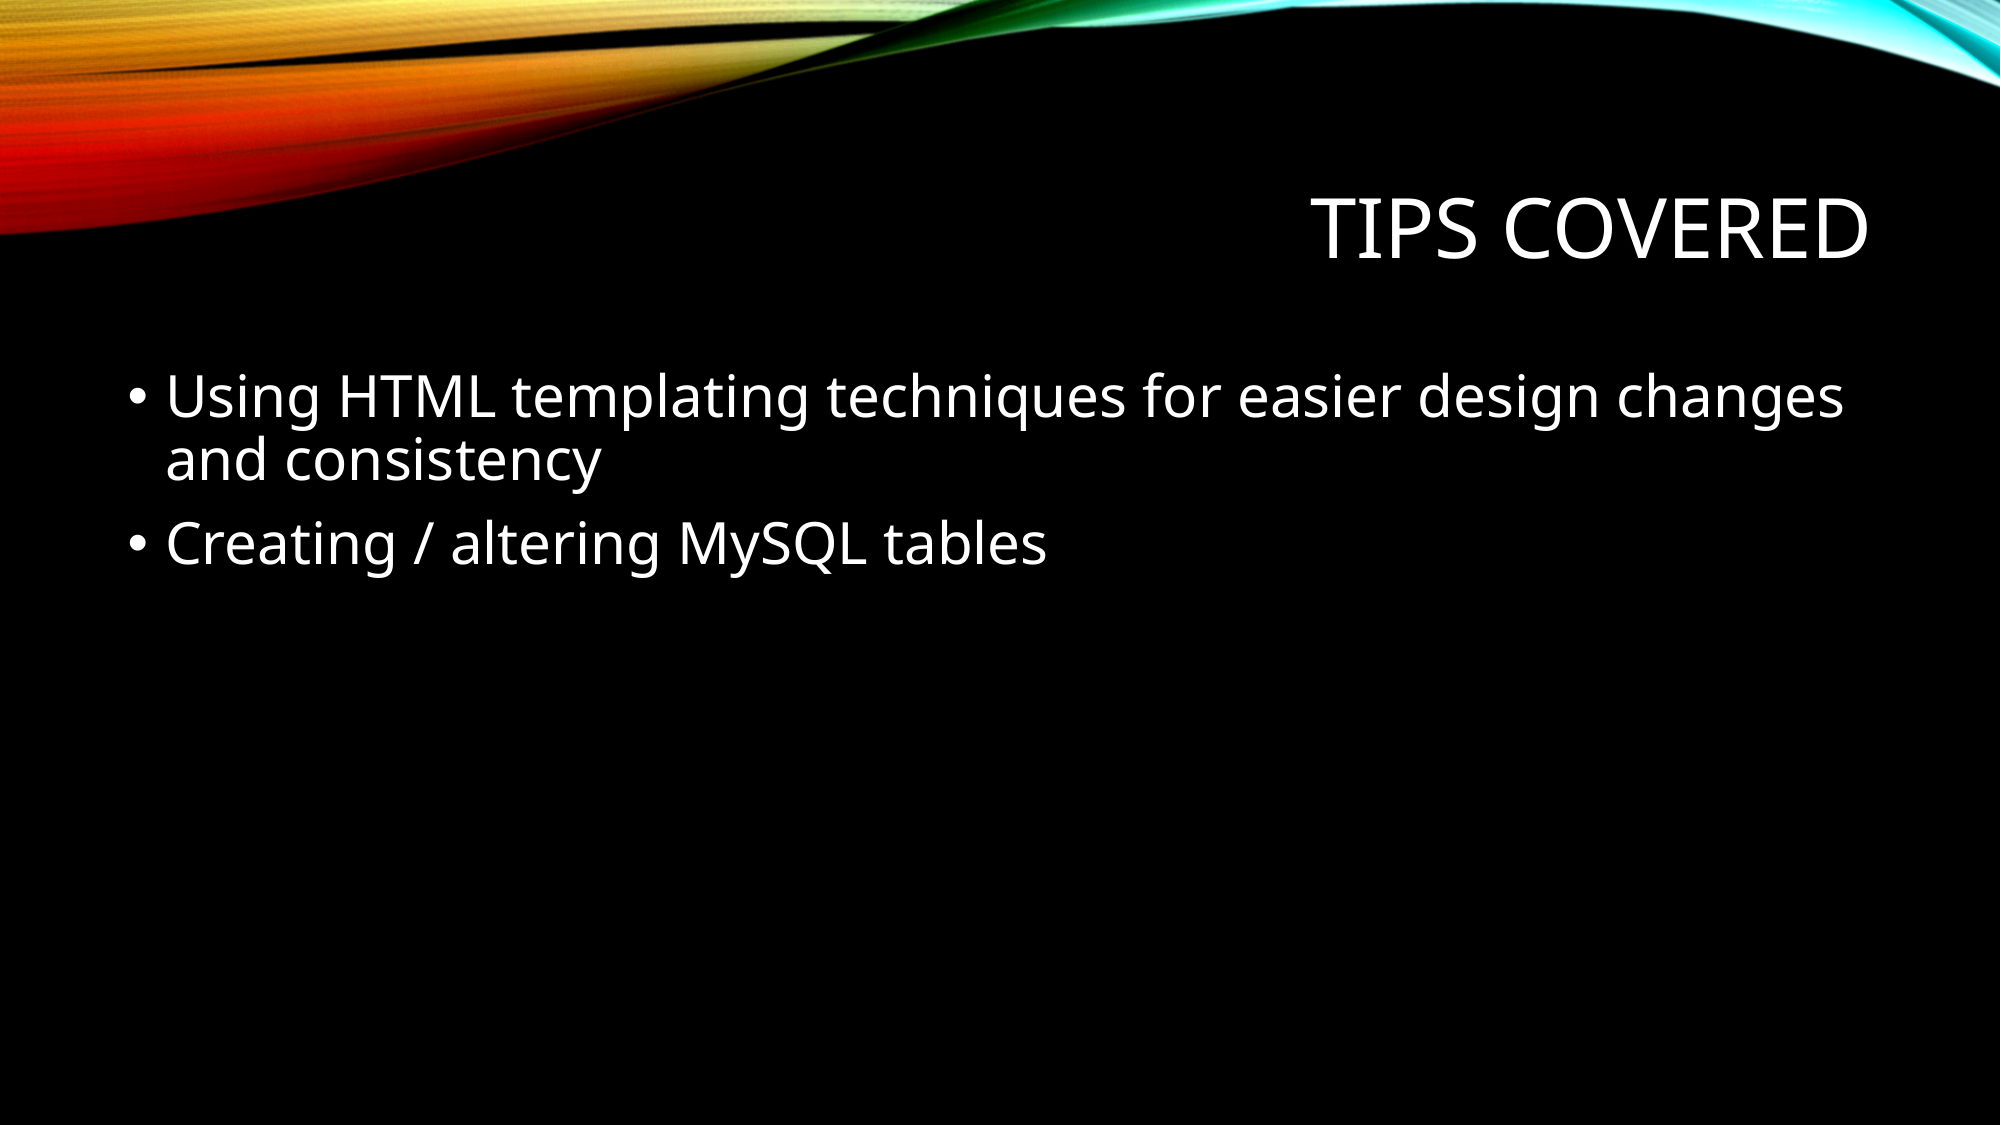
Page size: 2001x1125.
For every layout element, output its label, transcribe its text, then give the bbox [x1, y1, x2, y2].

picture [0, 0, 2000, 237]
title Tips covered [474, 125, 1888, 338]
list Using HTML templating techniques for easier design changes and consistency Creating / altering MySQL tables [112, 360, 1888, 1021]
